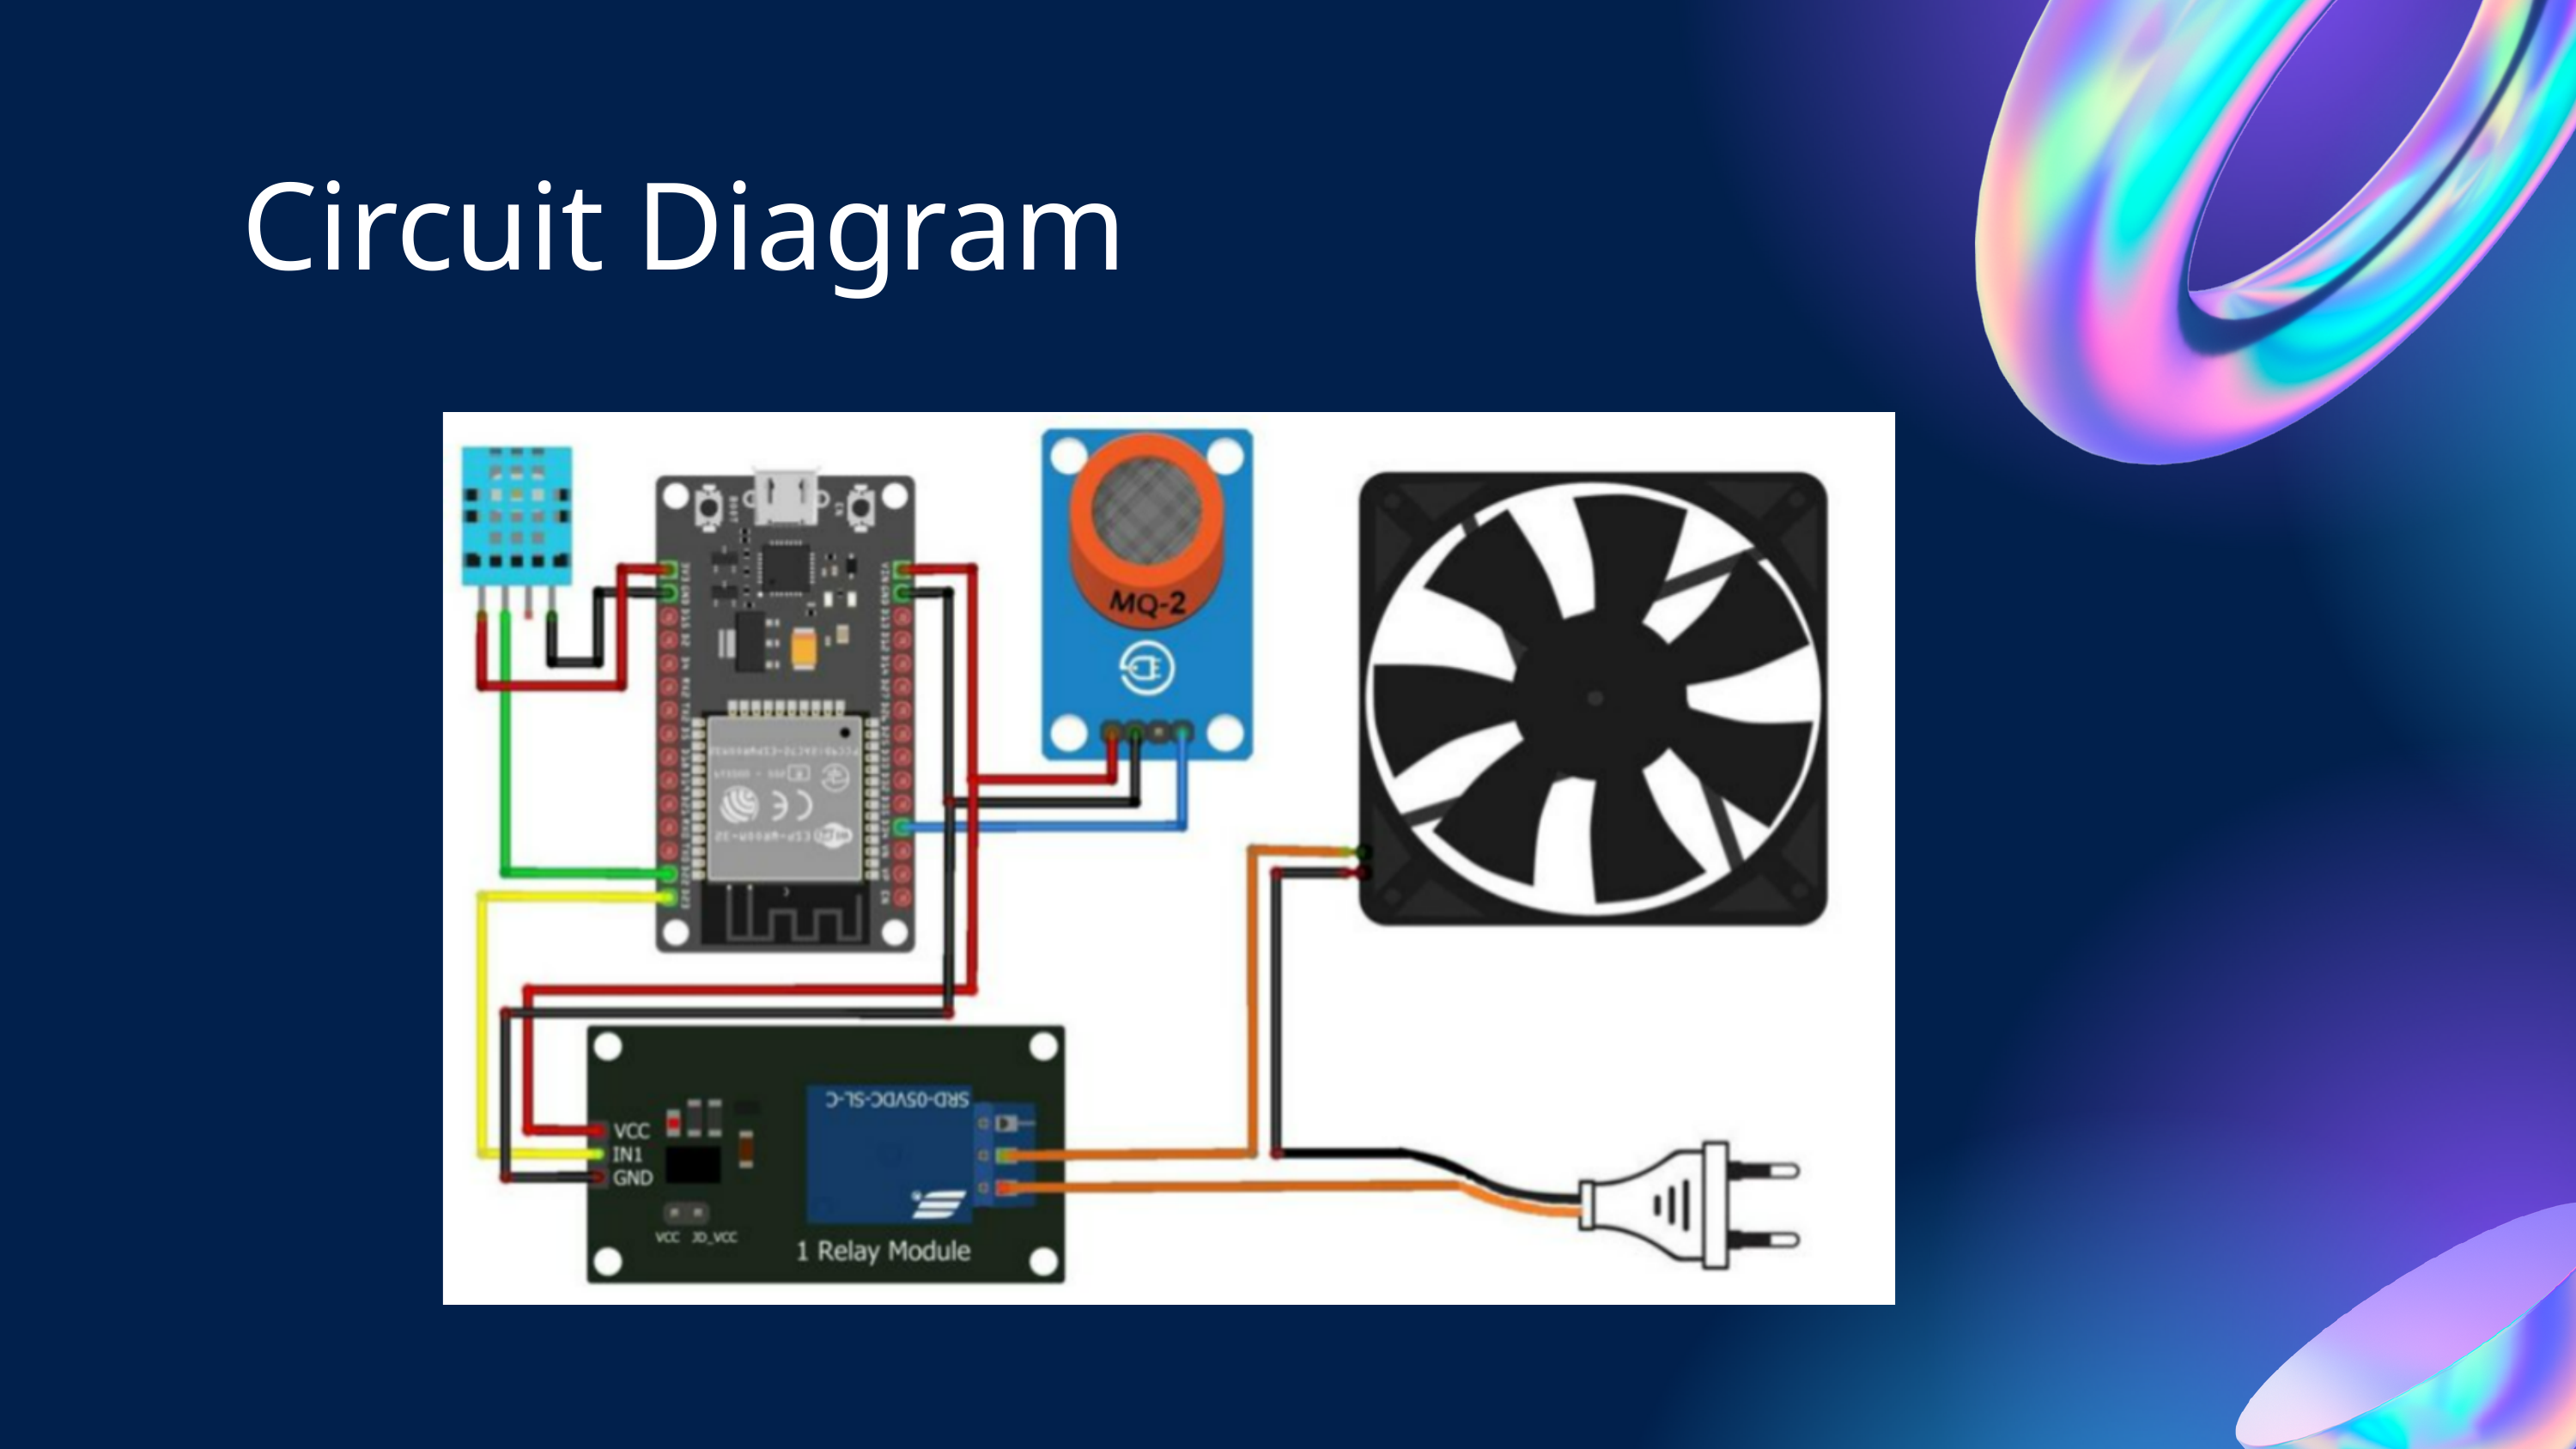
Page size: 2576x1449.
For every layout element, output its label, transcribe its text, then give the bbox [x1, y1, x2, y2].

text_box [442, 412, 1896, 1305]
text_box [2214, 466, 2576, 676]
text_box [1974, 0, 2576, 466]
text_box Circuit Diagram [241, 124, 1809, 294]
text_box [1896, 676, 2576, 1052]
text_box [2235, 1202, 2576, 1449]
text_box [1616, 0, 2214, 611]
text_box [1534, 1052, 2576, 1449]
